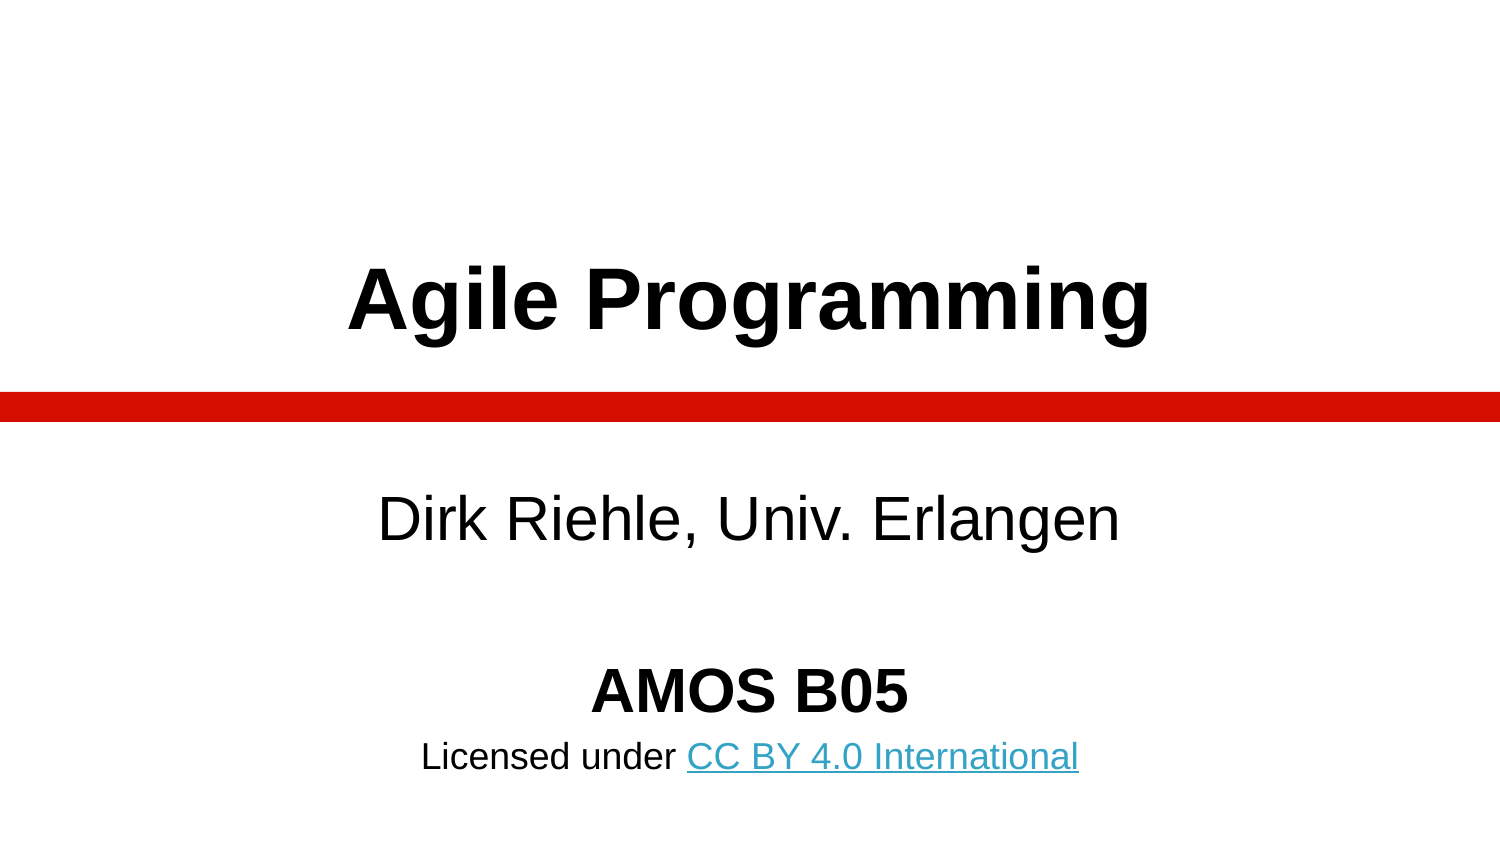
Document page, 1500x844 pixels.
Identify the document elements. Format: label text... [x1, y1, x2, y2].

subtitle Dirk Riehle, Univ. Erlangen AMOS B05 Licensed under CC BY 4.0 International [0, 421, 1500, 844]
title Agile Programming [0, 0, 1500, 392]
